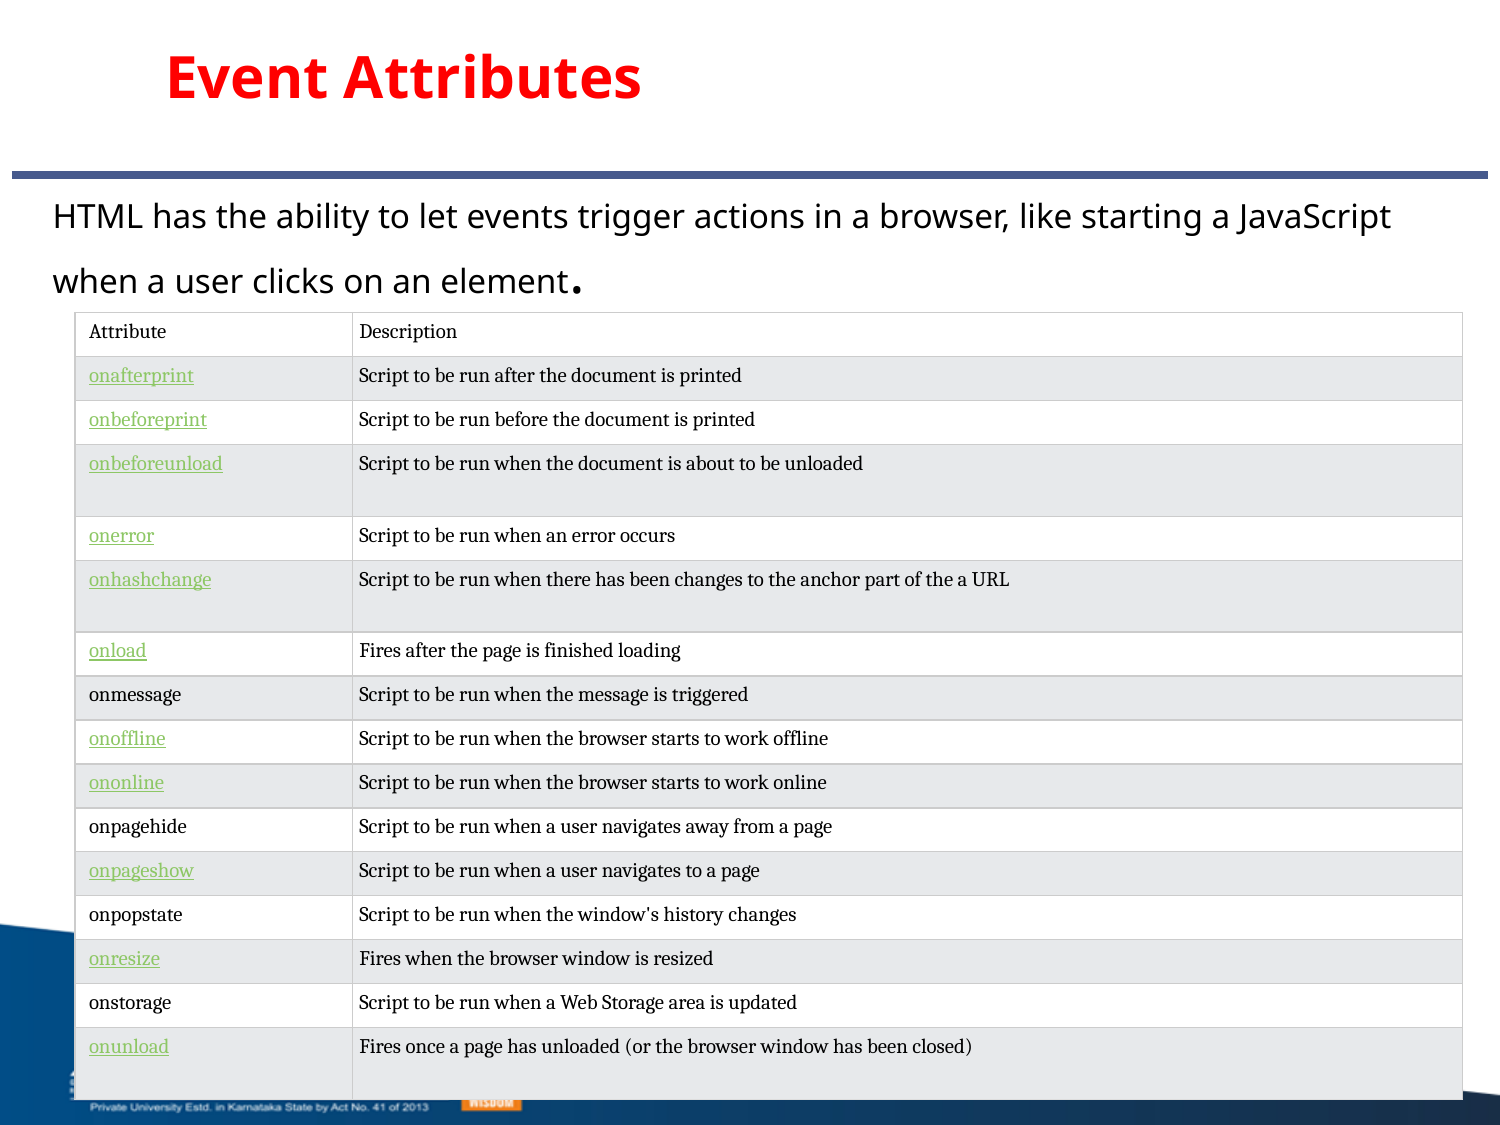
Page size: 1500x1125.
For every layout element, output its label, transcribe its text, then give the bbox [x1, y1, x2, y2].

table_cell Script to be run when a user navigates to a page [353, 852, 1462, 895]
table_cell onbeforeprint [76, 401, 352, 444]
table_cell onpopstate [76, 896, 352, 939]
table_cell Script to be run when the browser starts to work online [353, 765, 1462, 807]
table_cell onpageshow [76, 852, 352, 895]
title Event Attributes [150, 20, 1425, 187]
table_cell onmessage [76, 677, 352, 719]
table_cell onunload [76, 1028, 352, 1099]
table_cell Script to be run when a Web Storage area is updated [353, 984, 1462, 1027]
table_cell ononline [76, 765, 352, 807]
table_cell onstorage [76, 984, 352, 1027]
table_cell onbeforeunload [76, 445, 352, 516]
table_cell onafterprint [76, 357, 352, 400]
table_cell Script to be run after the document is printed [353, 357, 1462, 400]
table_cell Script to be run when the message is triggered [353, 677, 1462, 719]
table_cell onhashchange [76, 561, 352, 631]
table_cell onoffline [76, 721, 352, 763]
table_cell Fires once a page has unloaded (or the browser window has been closed) [353, 1028, 1462, 1099]
table_cell onresize [76, 940, 352, 983]
table_cell onpagehide [76, 809, 352, 851]
table_cell Script to be run when a user navigates away from a page [353, 809, 1462, 851]
table_cell Script to be run when the window's history changes [353, 896, 1462, 939]
table_header Attribute [76, 313, 352, 356]
table_header Description [353, 313, 1462, 356]
table_cell Script to be run when there has been changes to the anchor part of the a URL [353, 561, 1462, 631]
table_cell Fires after the page is finished loading [353, 633, 1462, 675]
table_cell onerror [76, 517, 352, 560]
table_cell Script to be run when the document is about to be unloaded [353, 445, 1462, 516]
table_cell Script to be run when an error occurs [353, 517, 1462, 560]
table_cell Fires when the browser window is resized [353, 940, 1462, 983]
picture [0, 921, 1500, 1125]
table_cell Script to be run before the document is printed [353, 401, 1462, 444]
table_cell Script to be run when the browser starts to work offline [353, 721, 1462, 763]
table_cell onload [76, 633, 352, 675]
list HTML has the ability to let events trigger actions in a browser, like starting a JavaScript when a user clicks on an element. [37, 187, 1475, 247]
